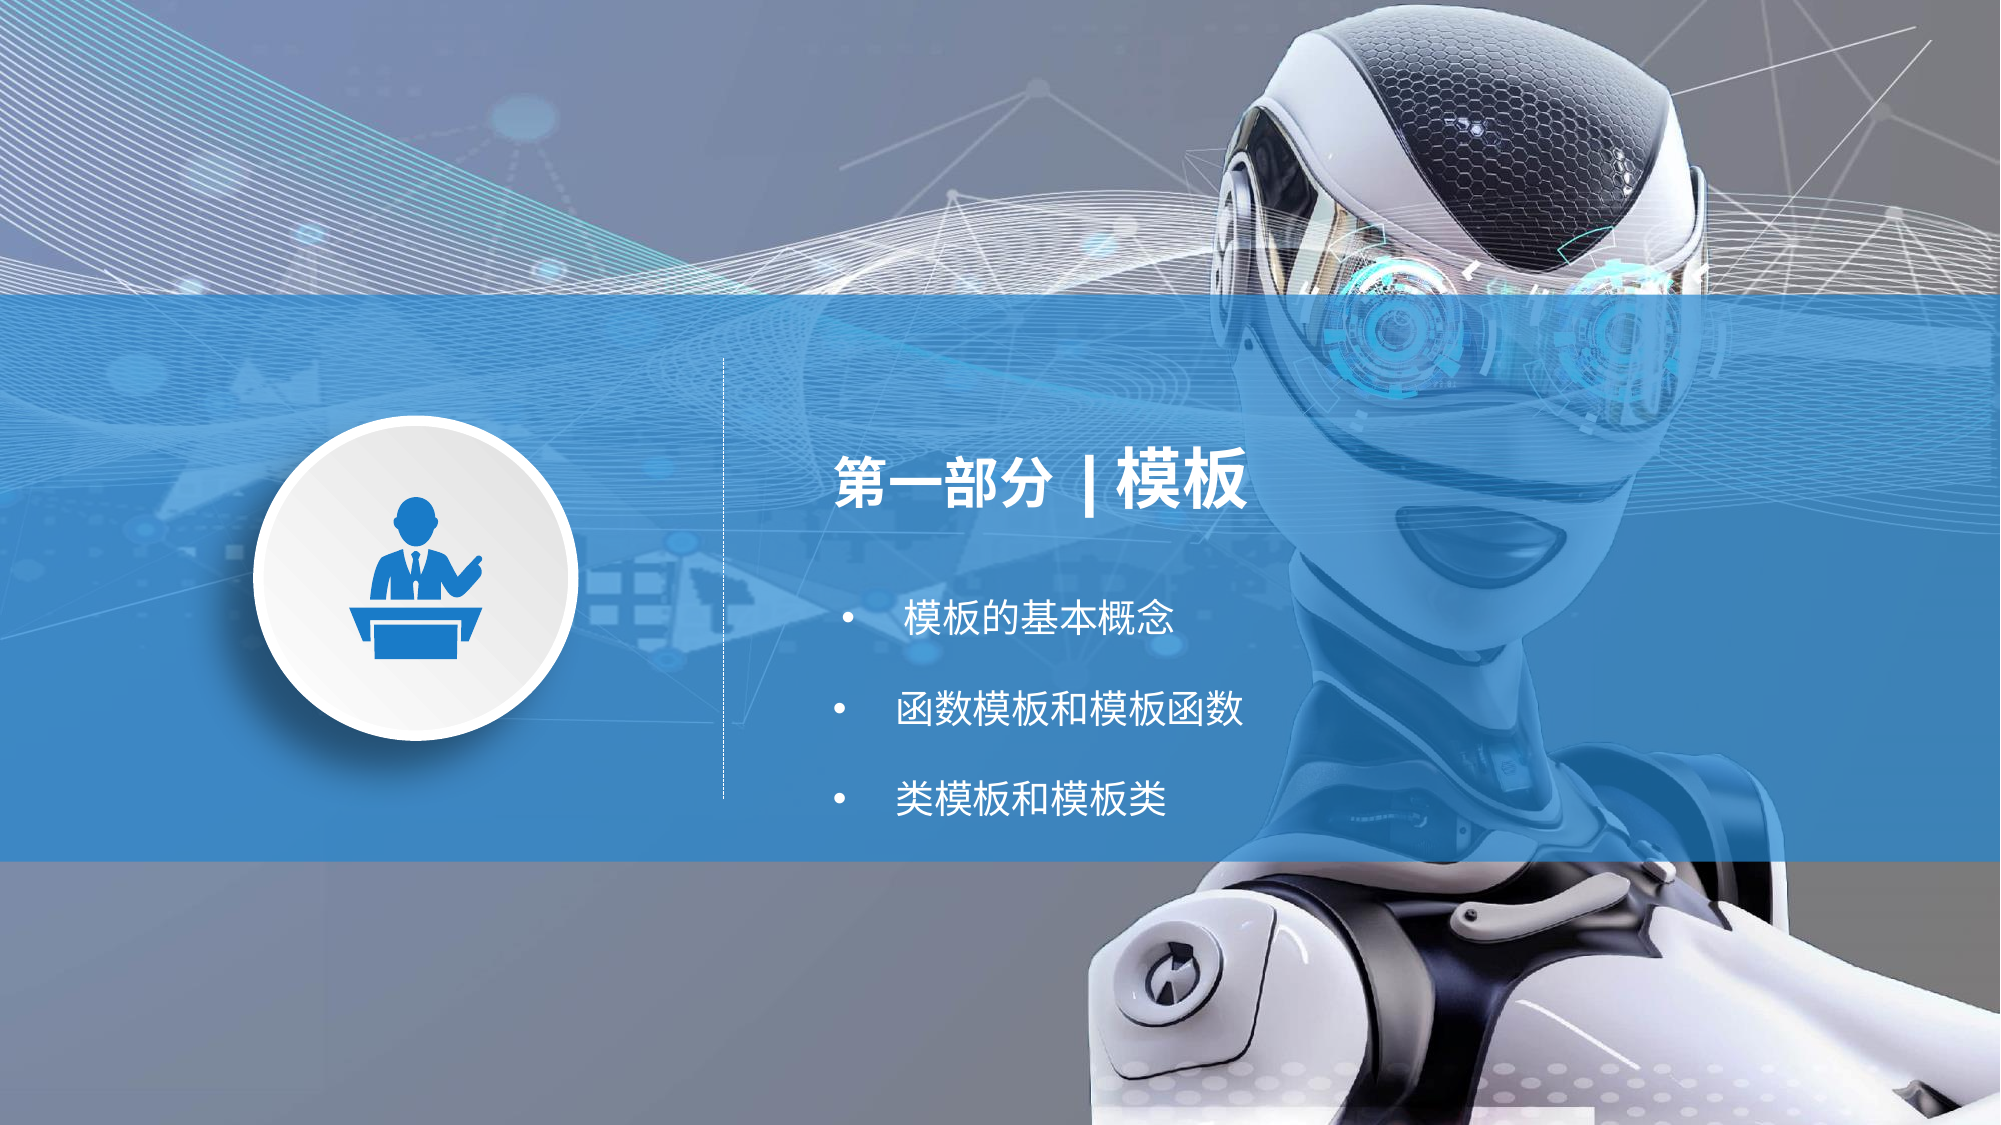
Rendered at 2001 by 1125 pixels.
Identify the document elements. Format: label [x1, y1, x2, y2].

text_box [258, 420, 574, 736]
picture [0, 0, 2000, 1125]
